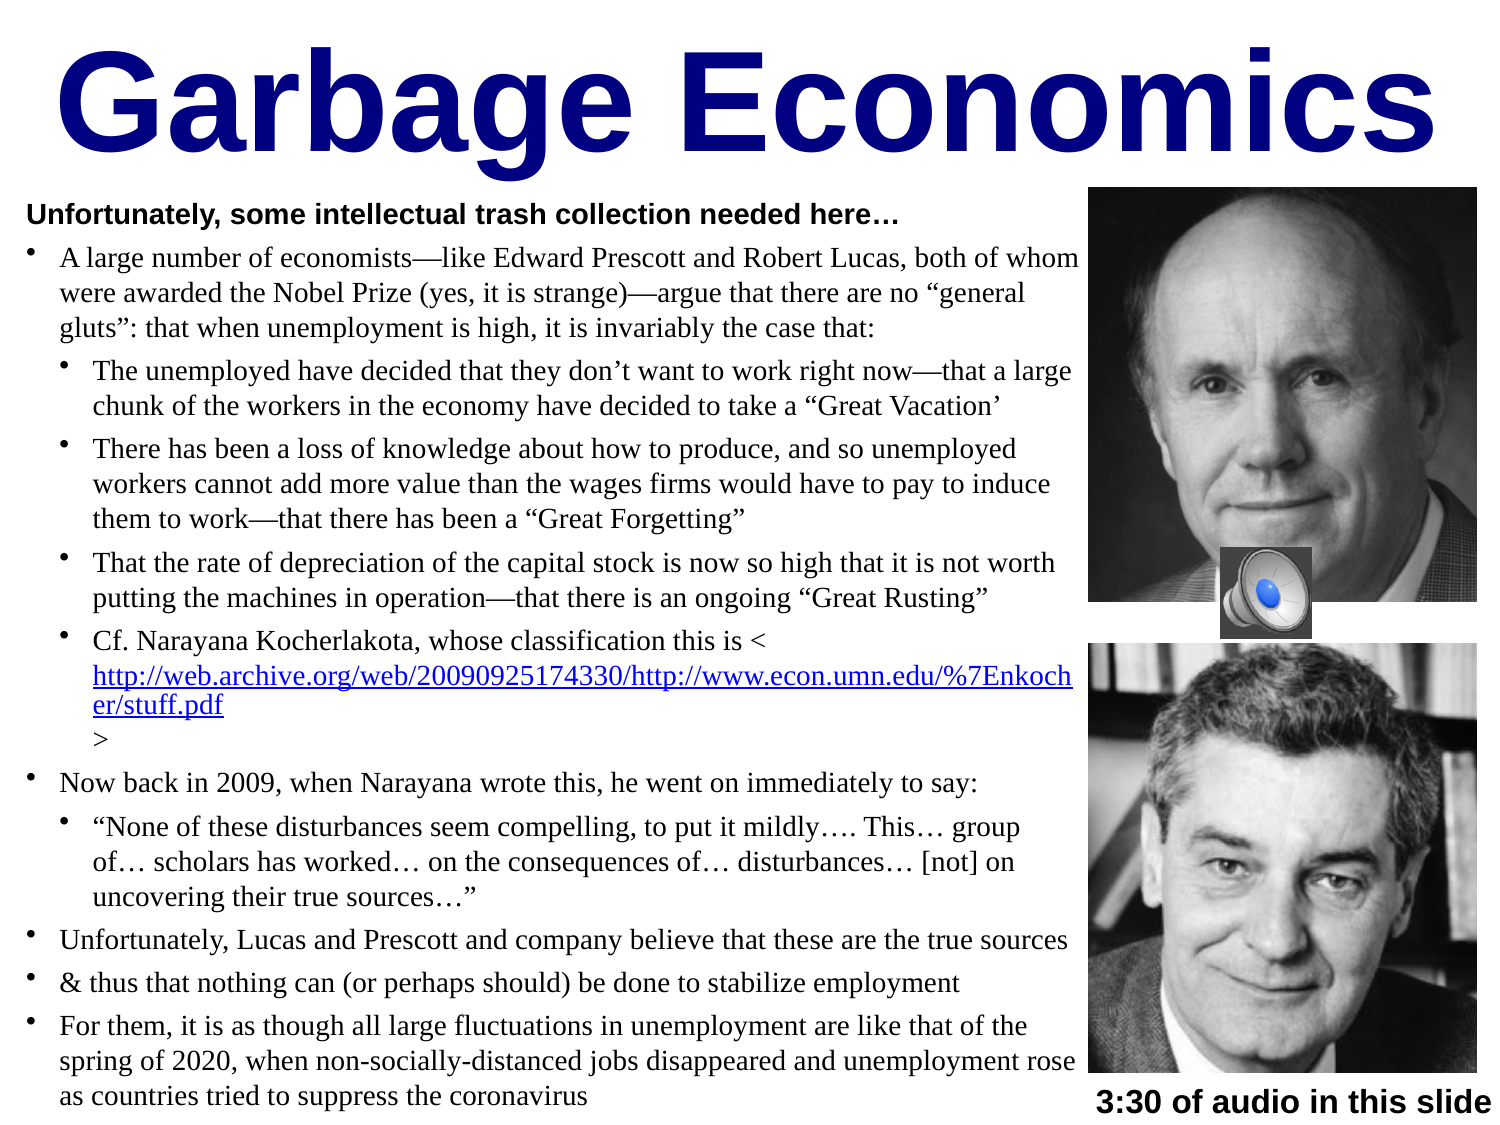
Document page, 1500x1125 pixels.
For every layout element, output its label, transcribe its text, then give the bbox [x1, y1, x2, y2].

title Garbage Economics [17, 0, 1478, 188]
text_box 3:30 of audio in this slide [652, 1072, 1500, 1125]
picture [1088, 643, 1477, 1074]
text_box Unfortunately, some intellectual trash collection needed here… A large number of economists—like Edward Prescott and Robert Lucas, both of whom were awarded the Nobel Prize (yes, it is strange)—argue that there are no “general gluts”: that when unemployment is high, it is invariably the case that: The unemployed have decided that they don’t want to work right now—that a large chunk of the workers in the economy have decided to take a “Great Vacation’ There has been a loss of knowledge about how to produce, and so unemployed workers cannot add more value than the wages firms would have to pay to induce them to work—that there has been a “Great Forgetting” That the rate of depreciation of the capital stock is now so high that it is not worth putting the machines in operation—that there is an ongoing “Great Rusting” Cf. Narayana Kocherlakota, whose classification this is <http://web.archive.org/web/20090925174330/http://www.econ.umn.edu/%7Enkocher/stuff.pdf> Now back in 2009, when Narayana wrote this, he went on immediately to say: “None of these disturbances seem compelling, to put it mildly…. This… group of… scholars has worked… on the consequences of… disturbances… [not] on uncovering their true sources…” Unfortunately, Lucas and Prescott and company believe that these are the true sources & thus that nothing can (or perhaps should) be done to stabilize employment For them, it is as though all large fluctuations in unemployment are like that of the spring of 2020, when non-socially-distanced jobs disappeared and unemployment rose as countries tried to suppress the coronavirus [18, 187, 1089, 1073]
picture [1088, 187, 1477, 640]
